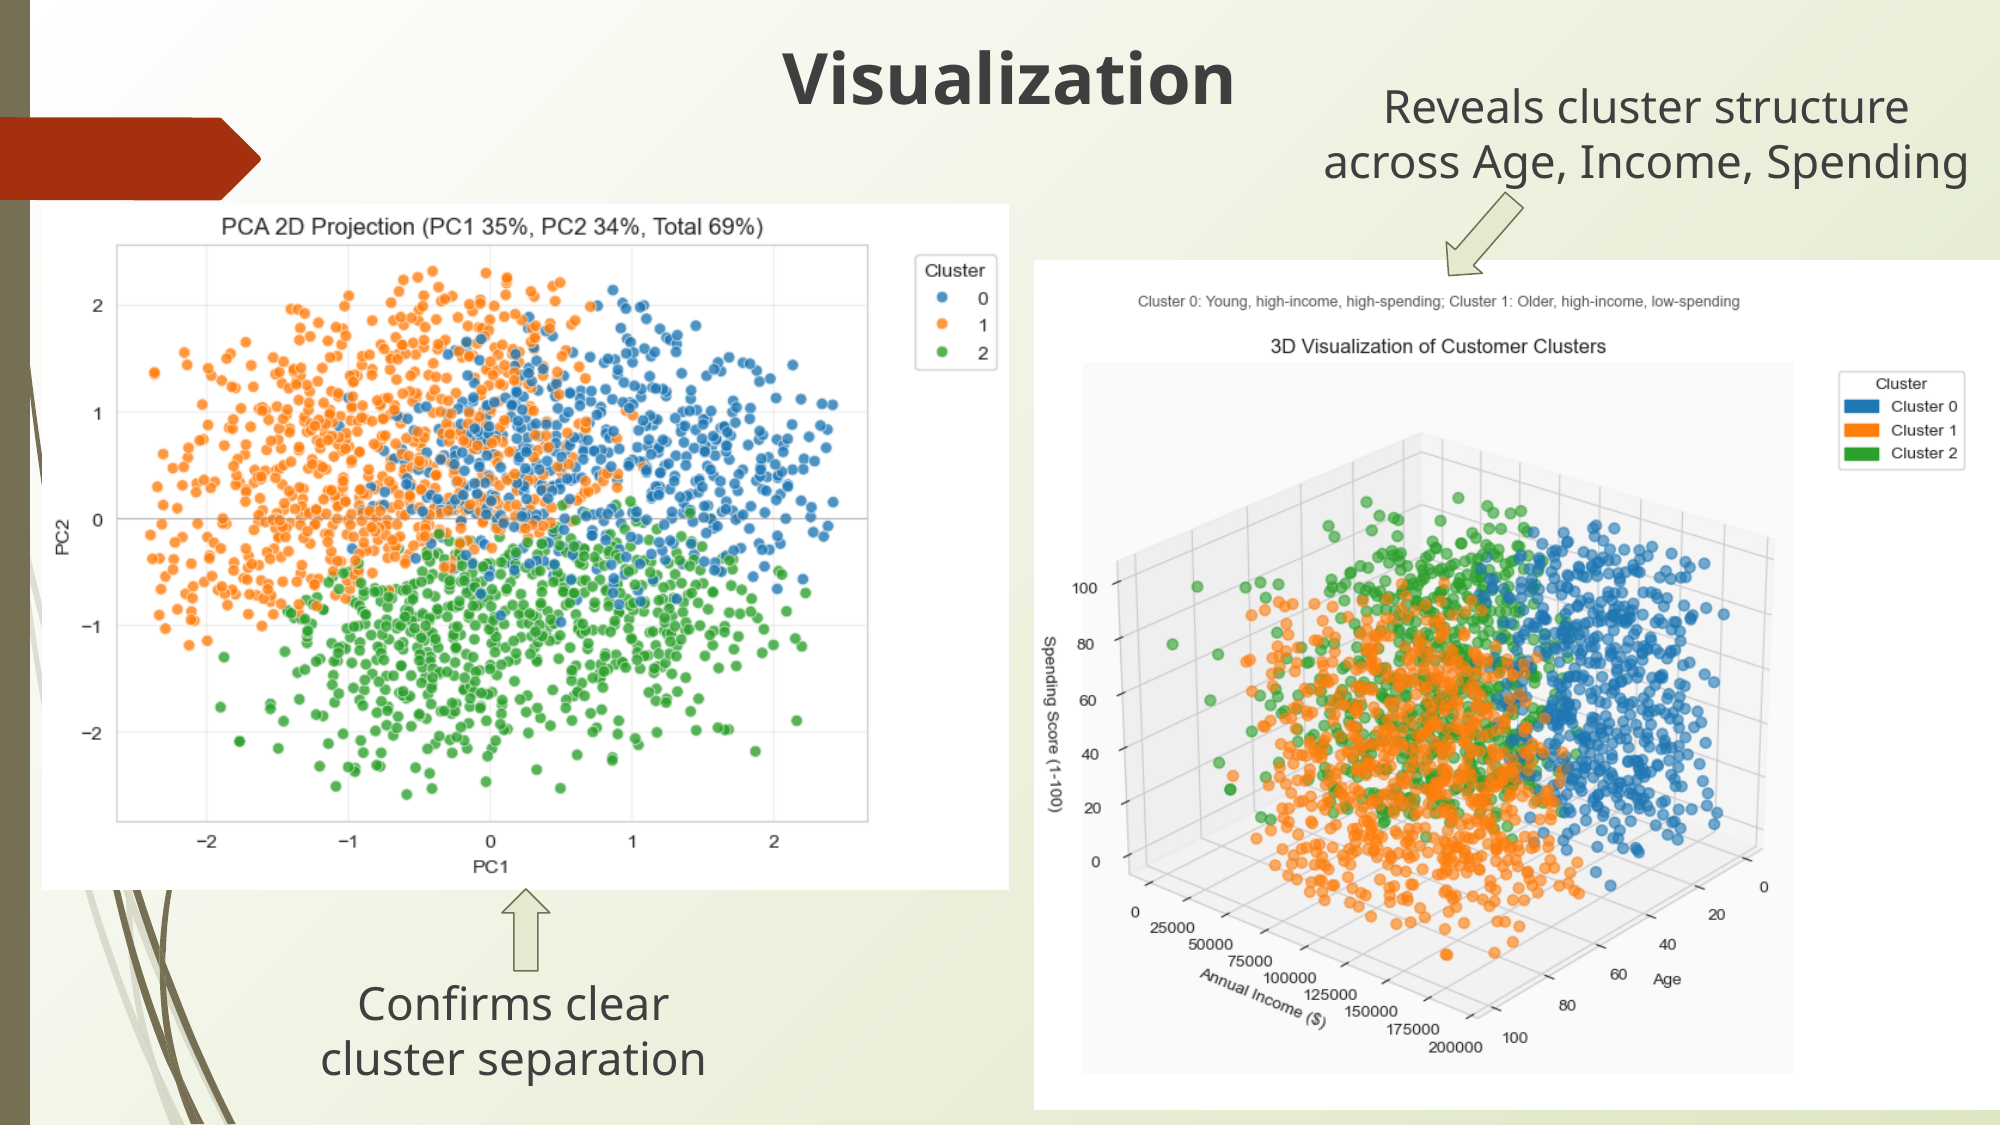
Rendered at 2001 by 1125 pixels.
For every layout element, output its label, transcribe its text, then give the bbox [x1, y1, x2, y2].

text_box [1446, 192, 1524, 258]
picture [1033, 259, 2000, 1111]
picture [42, 204, 1009, 891]
text_box Reveals cluster structure across Age, Income, Spending [1293, 63, 2000, 244]
text_box [501, 899, 550, 971]
text_box Visualization [666, 18, 1373, 185]
text_box Confirms clear cluster separation [279, 959, 748, 1125]
